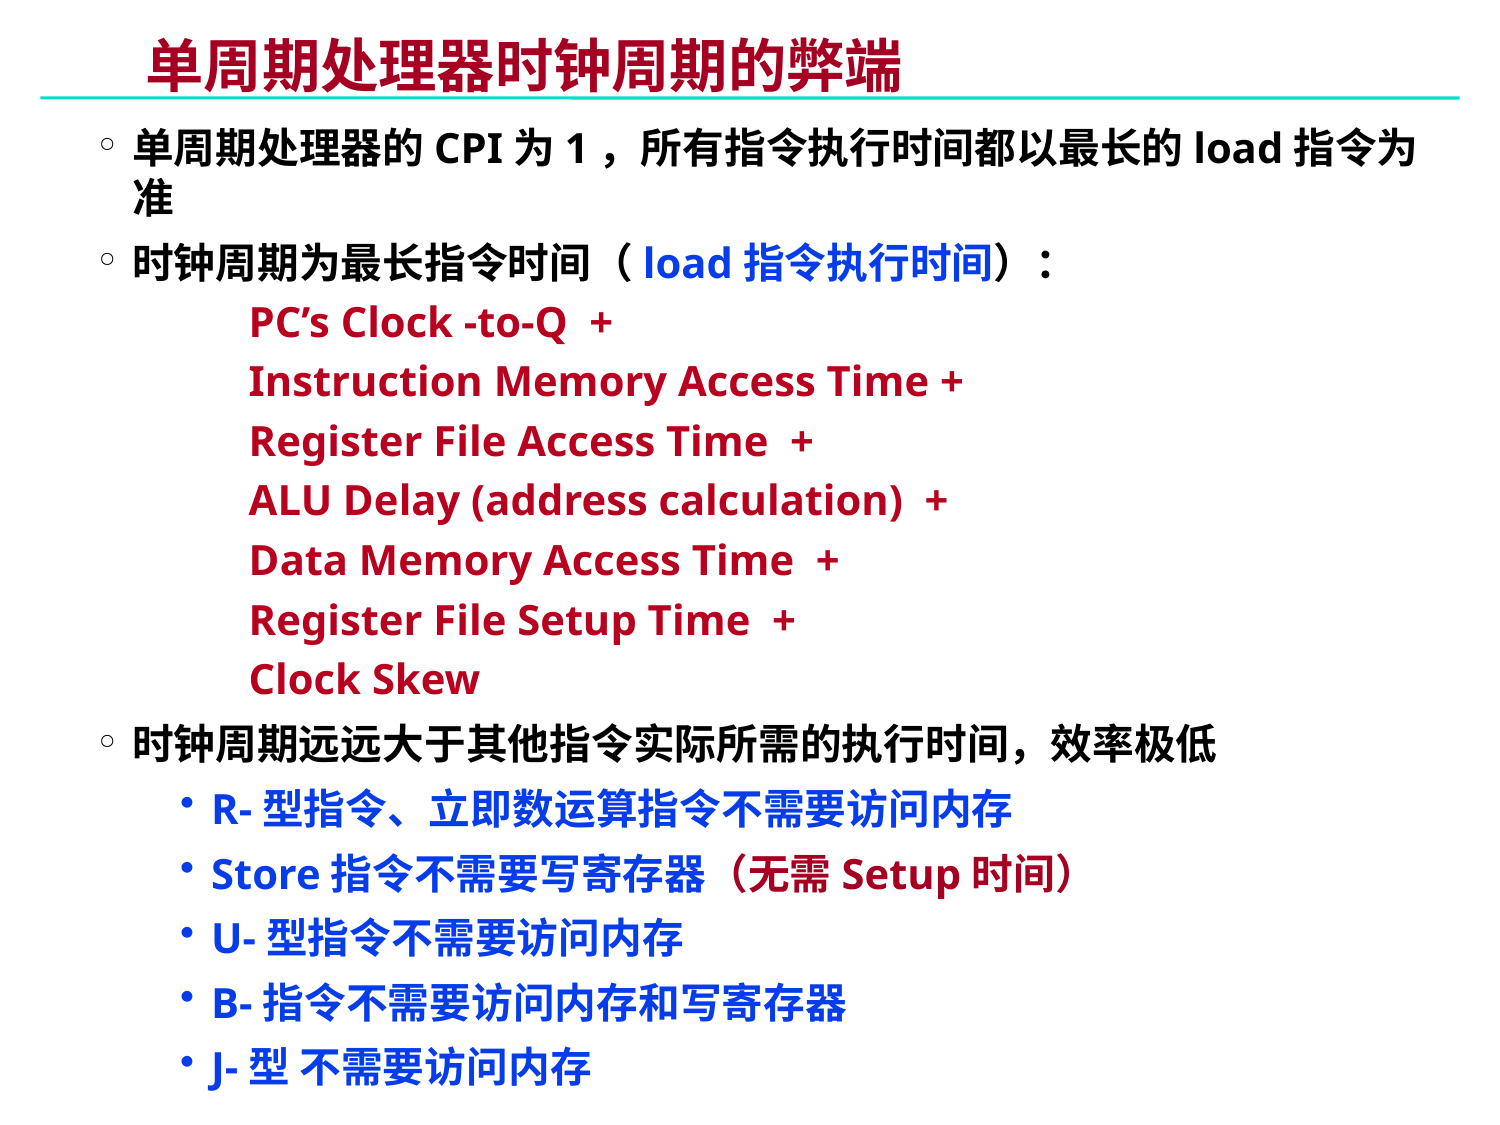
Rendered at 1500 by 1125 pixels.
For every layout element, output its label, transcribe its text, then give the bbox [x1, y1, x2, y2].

title 单周期处理器时钟周期的弊端 [135, 34, 919, 104]
list 单周期处理器的CPI为1，所有指令执行时间都以最长的load指令为准 时钟周期为最长指令时间（load指令执行时间）： PC’s Clock -to-Q + Instruction Memory Access Time + Register File Access Time + ALU Delay (address calculation) + Data Memory Access Time + Register File Setup Time + Clock Skew 时钟周期远远大于其他指令实际所需的执行时间，效率极低 R-型指令、立即数运算指令不需要访问内存 Store指令不需要写寄存器（无需Setup时间） U-型指令不需要访问内存 B-指令不需要访问内存和写寄存器 J-型 不需要访问内存 [88, 117, 1432, 1096]
